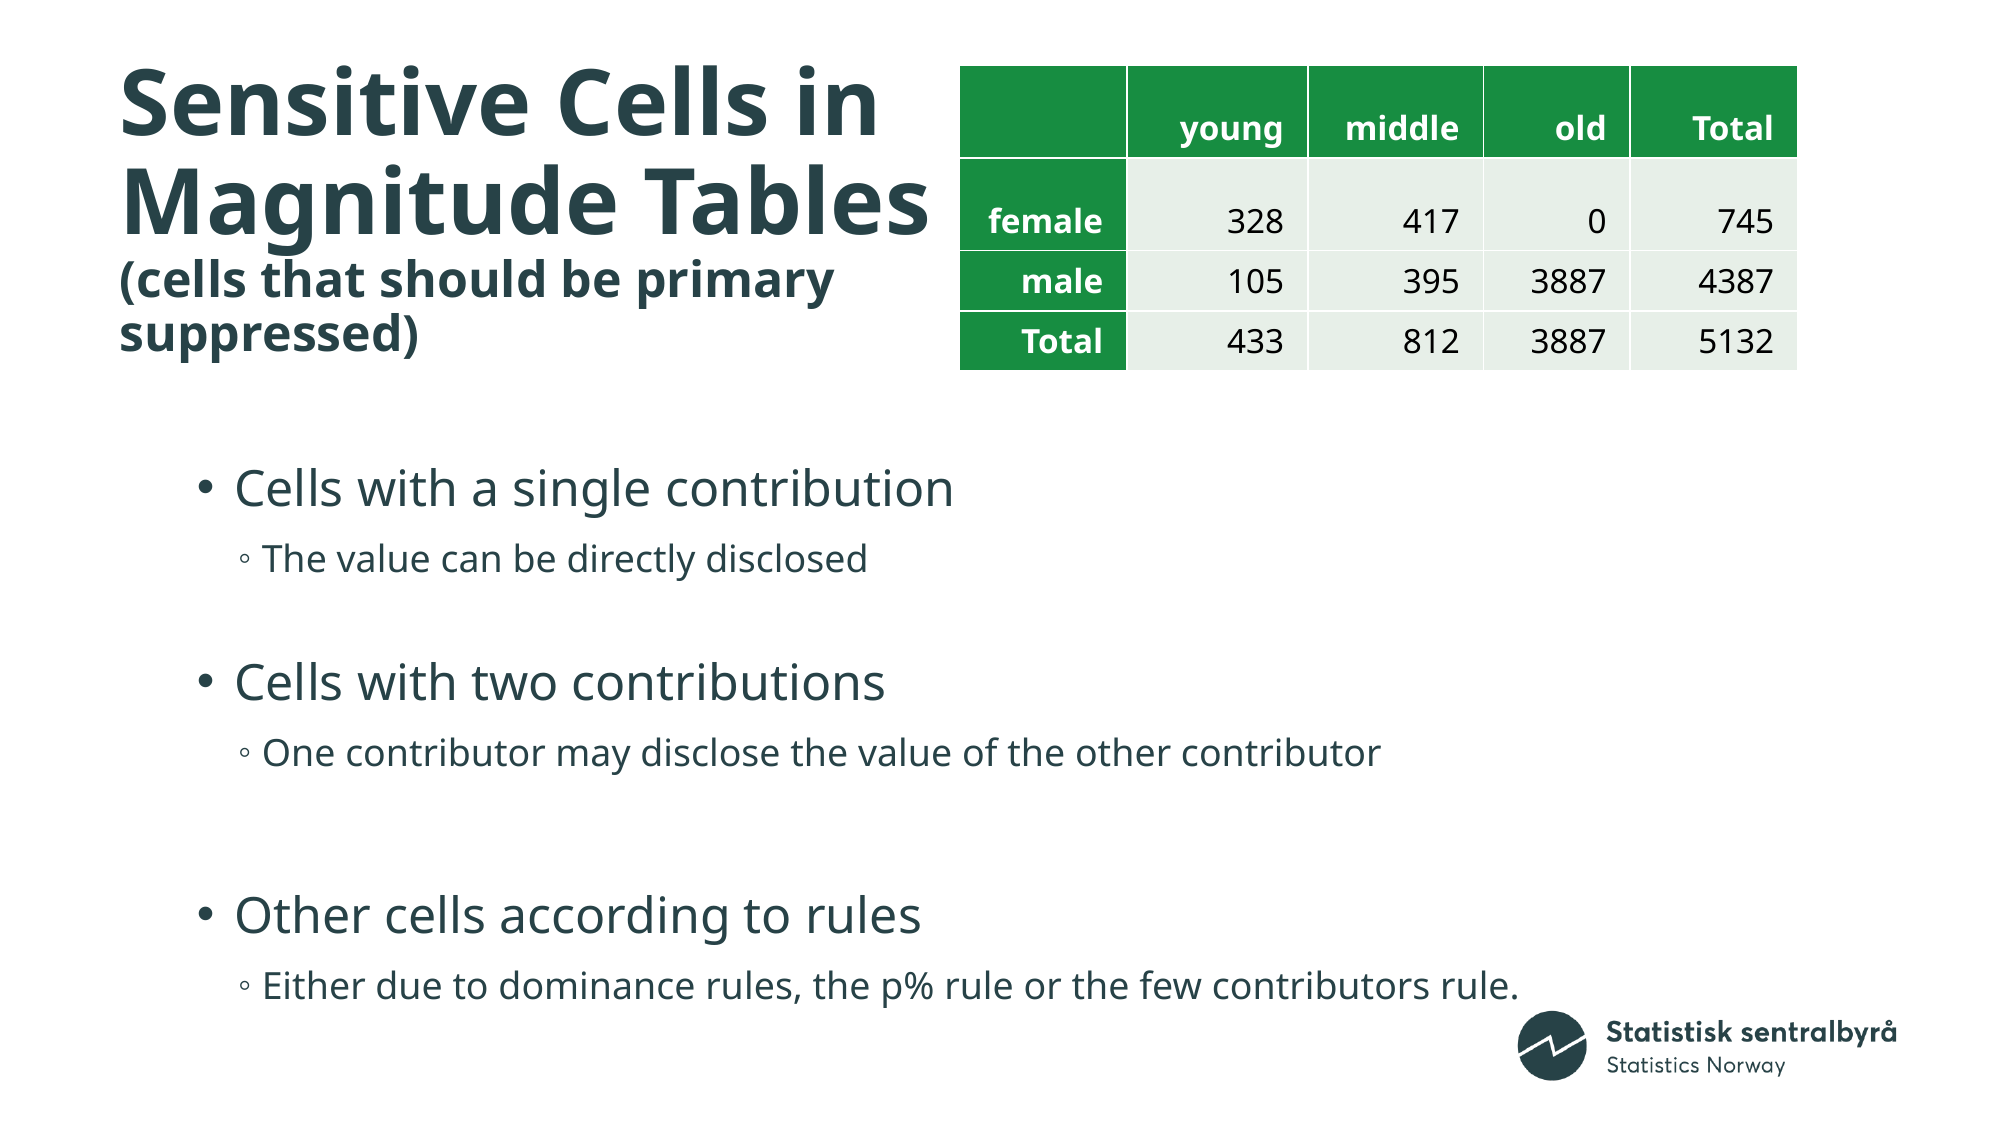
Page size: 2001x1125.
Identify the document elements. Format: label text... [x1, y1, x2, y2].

list Cells with a single contribution The value can be directly disclosed Cells with two contributions One contributor may disclose the value of the other contributor Other cells according to rules Either due to dominance rules, the p% rule or the few contributors rule. [181, 448, 1766, 986]
table_cell 105 [1128, 251, 1307, 310]
table_cell 0 [1484, 159, 1629, 250]
table_cell 5132 [1631, 312, 1797, 370]
table_header young [1128, 66, 1307, 157]
title Sensitive Cells in Magnitude Tables (cells that should be primary suppressed) [104, 44, 974, 381]
table_cell 745 [1631, 159, 1797, 250]
table_header middle [1309, 66, 1483, 157]
table_cell 3887 [1484, 251, 1629, 310]
table_cell Total [960, 312, 1126, 370]
table_cell male [960, 251, 1126, 310]
table_cell 3887 [1484, 312, 1629, 370]
table_cell 328 [1128, 159, 1307, 250]
table_header [960, 66, 1126, 157]
table_header Total [1631, 66, 1797, 157]
table_cell 395 [1309, 251, 1483, 310]
table_cell 4387 [1631, 251, 1797, 310]
table_cell female [960, 159, 1126, 250]
picture [1503, 995, 2000, 1125]
table_header old [1484, 66, 1629, 157]
table_cell 433 [1128, 312, 1307, 370]
table_cell 812 [1309, 312, 1483, 370]
table_cell 417 [1309, 159, 1483, 250]
